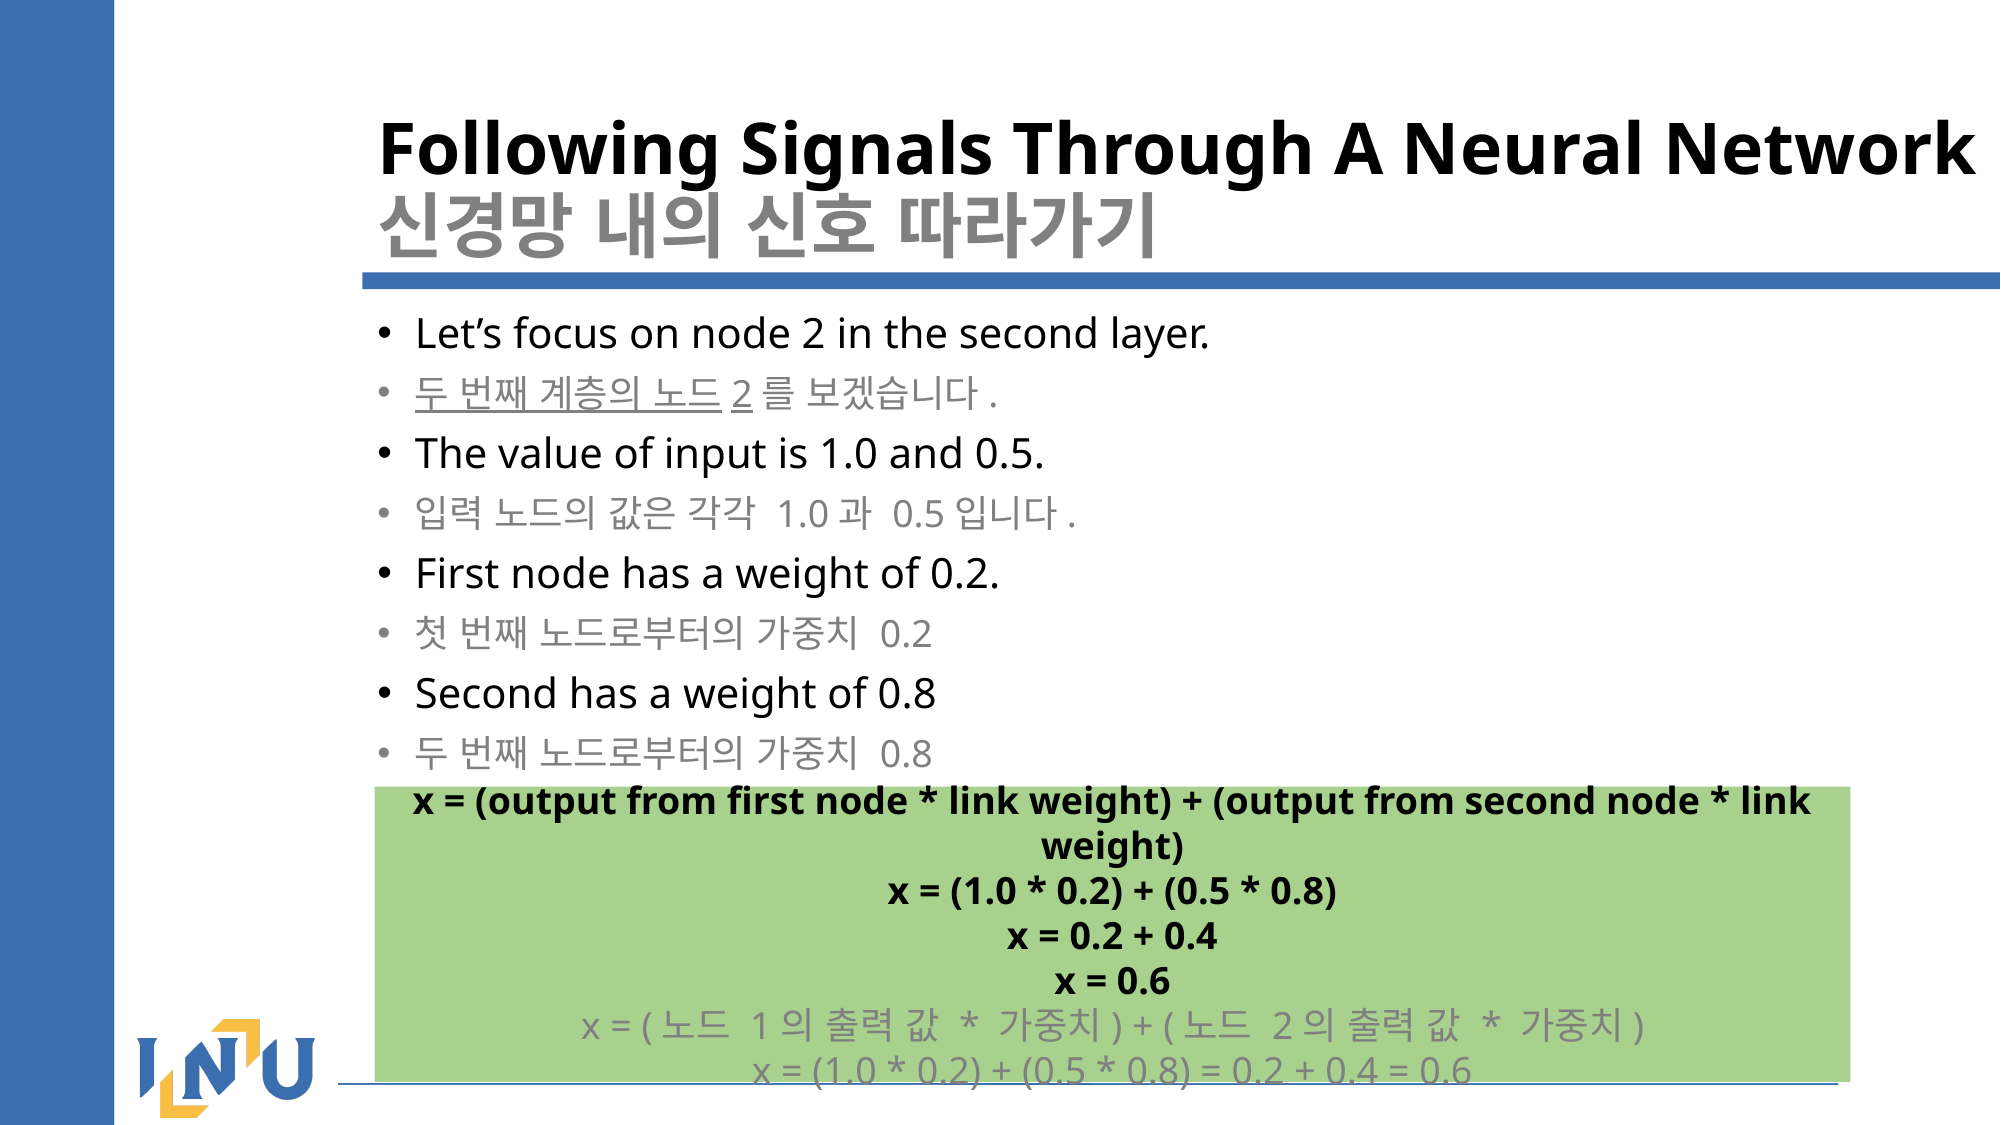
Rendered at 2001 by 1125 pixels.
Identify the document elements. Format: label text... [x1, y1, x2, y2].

text_box x = (output from first node * link weight) + (output from second node * link weight) x = (1.0 * 0.2) + (0.5 * 0.8) x = 0.2 + 0.4 x = 0.6 x = (노드 1의 출력 값 * 가중치) + (노드 2의 출력 값 * 가중치) x = (1.0 * 0.2) + (0.5 * 0.8) = 0.2 + 0.4 = 0.6 [374, 786, 1851, 1083]
list Let’s focus on node 2 in the second layer. 두 번째 계층의 노드2를 보겠습니다. The value of input is 1.0 and 0.5. 입력 노드의 값은 각각 1.0과 0.5입니다. First node has a weight of 0.2. 첫 번째 노드로부터의 가중치 0.2 Second has a weight of 0.8 두 번째 노드로부터의 가중치 0.8 [362, 299, 1863, 776]
text_box Following Signals Through A Neural Network 신경망 내의 신호 따라가기 [362, 95, 2000, 286]
